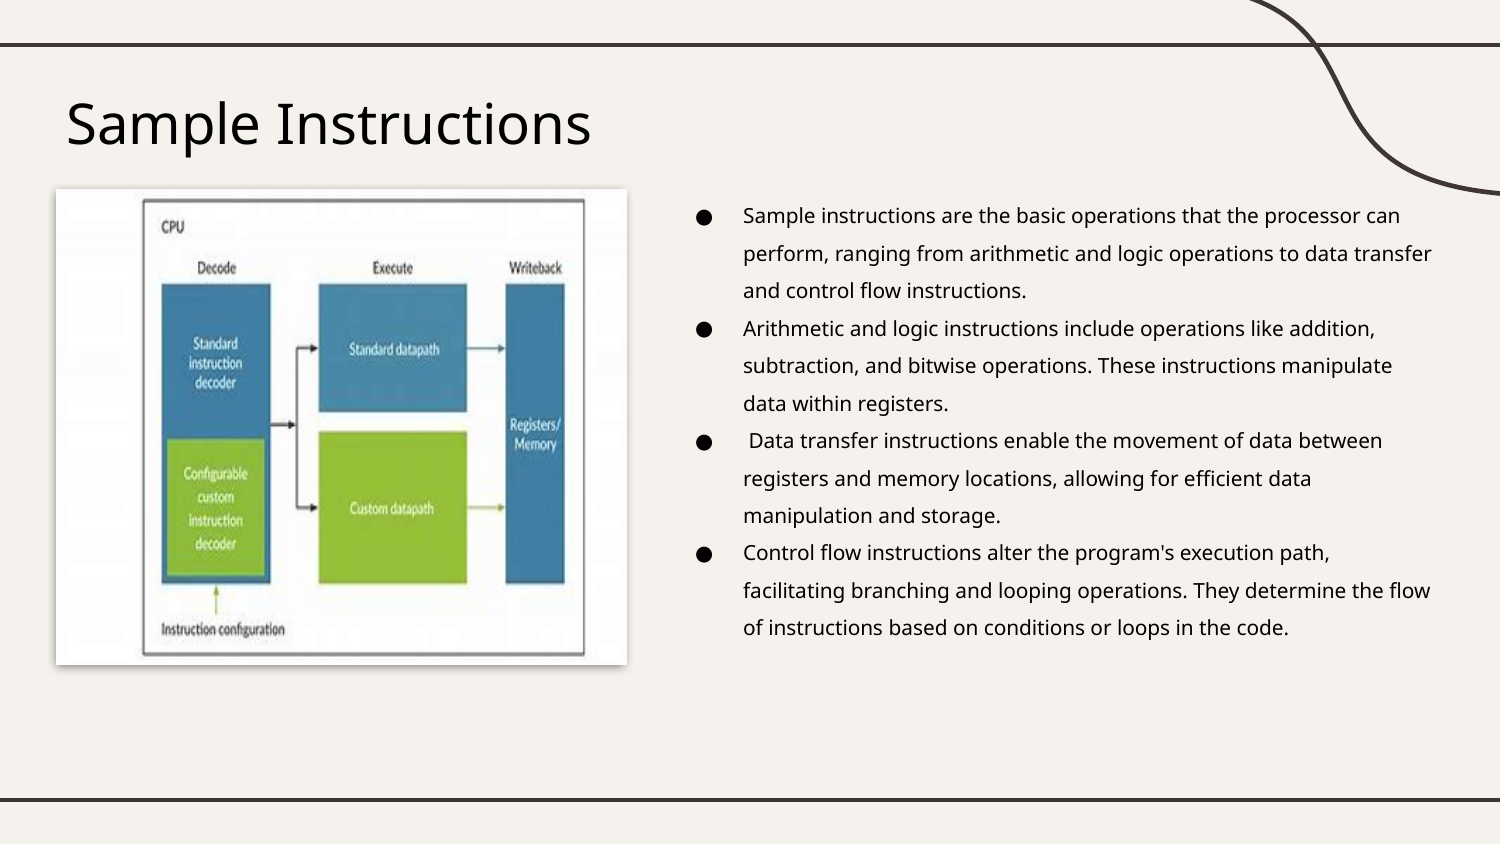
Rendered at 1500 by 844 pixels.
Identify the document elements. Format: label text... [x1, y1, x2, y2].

picture [56, 189, 627, 665]
title Sample Instructions [51, 72, 621, 167]
list Sample instructions are the basic operations that the processor can perform, ranging from arithmetic and logic operations to data transfer and control flow instructions. Arithmetic and logic instructions include operations like addition, subtraction, and bitwise operations. These instructions manipulate data within registers. Data transfer instructions enable the movement of data between registers and memory locations, allowing for efficient data manipulation and storage. Control flow instructions alter the program's execution path, facilitating branching and looping operations. They determine the flow of instructions based on conditions or loops in the code. [653, 175, 1449, 716]
